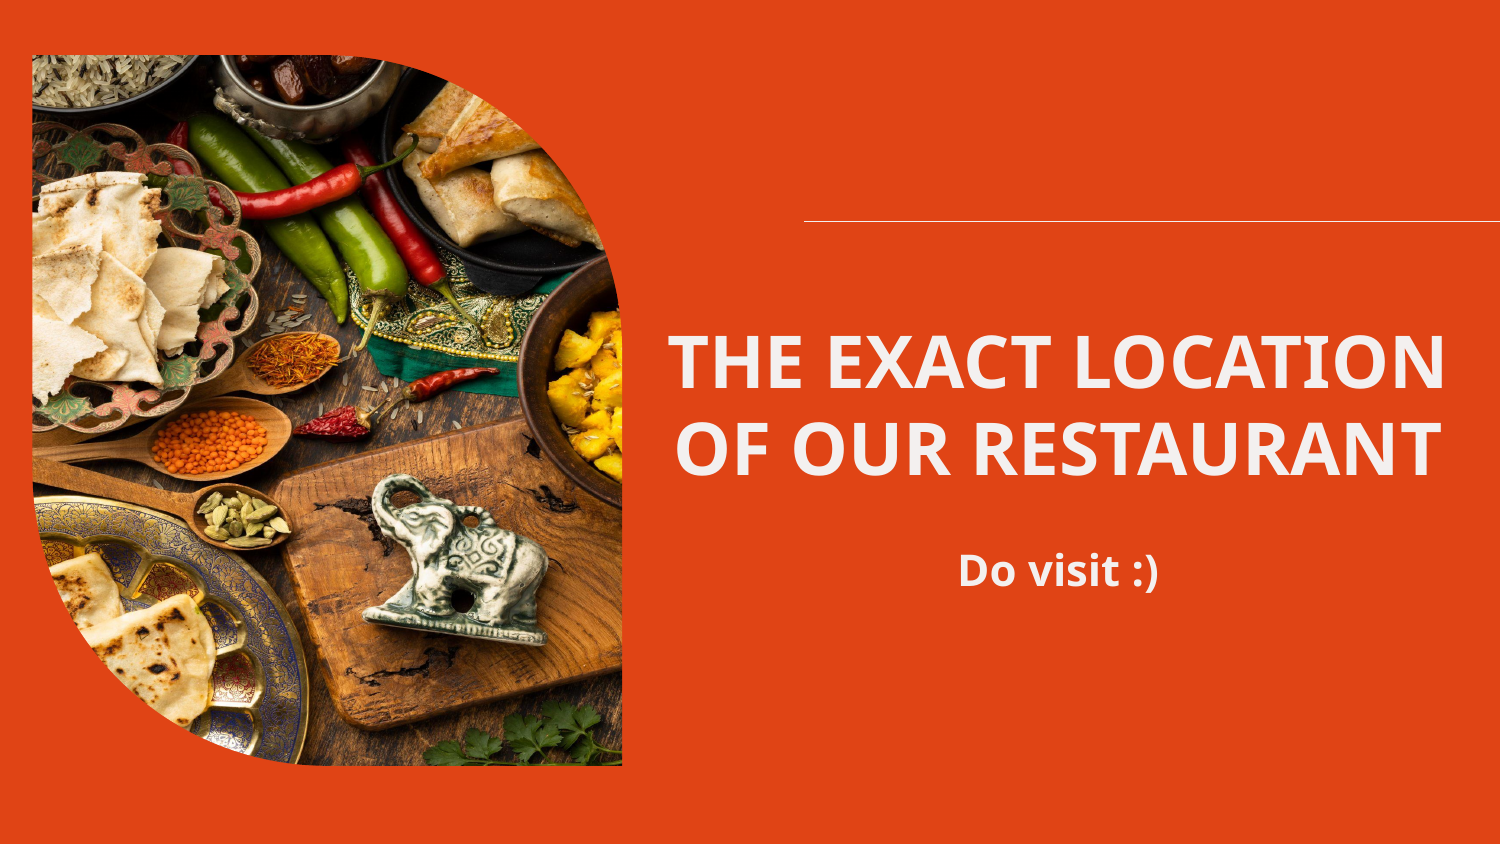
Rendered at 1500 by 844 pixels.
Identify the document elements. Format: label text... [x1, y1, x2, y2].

picture [32, 54, 623, 767]
title THE EXACT LOCATION OF OUR RESTAURANT Do visit :) [646, 274, 1470, 637]
